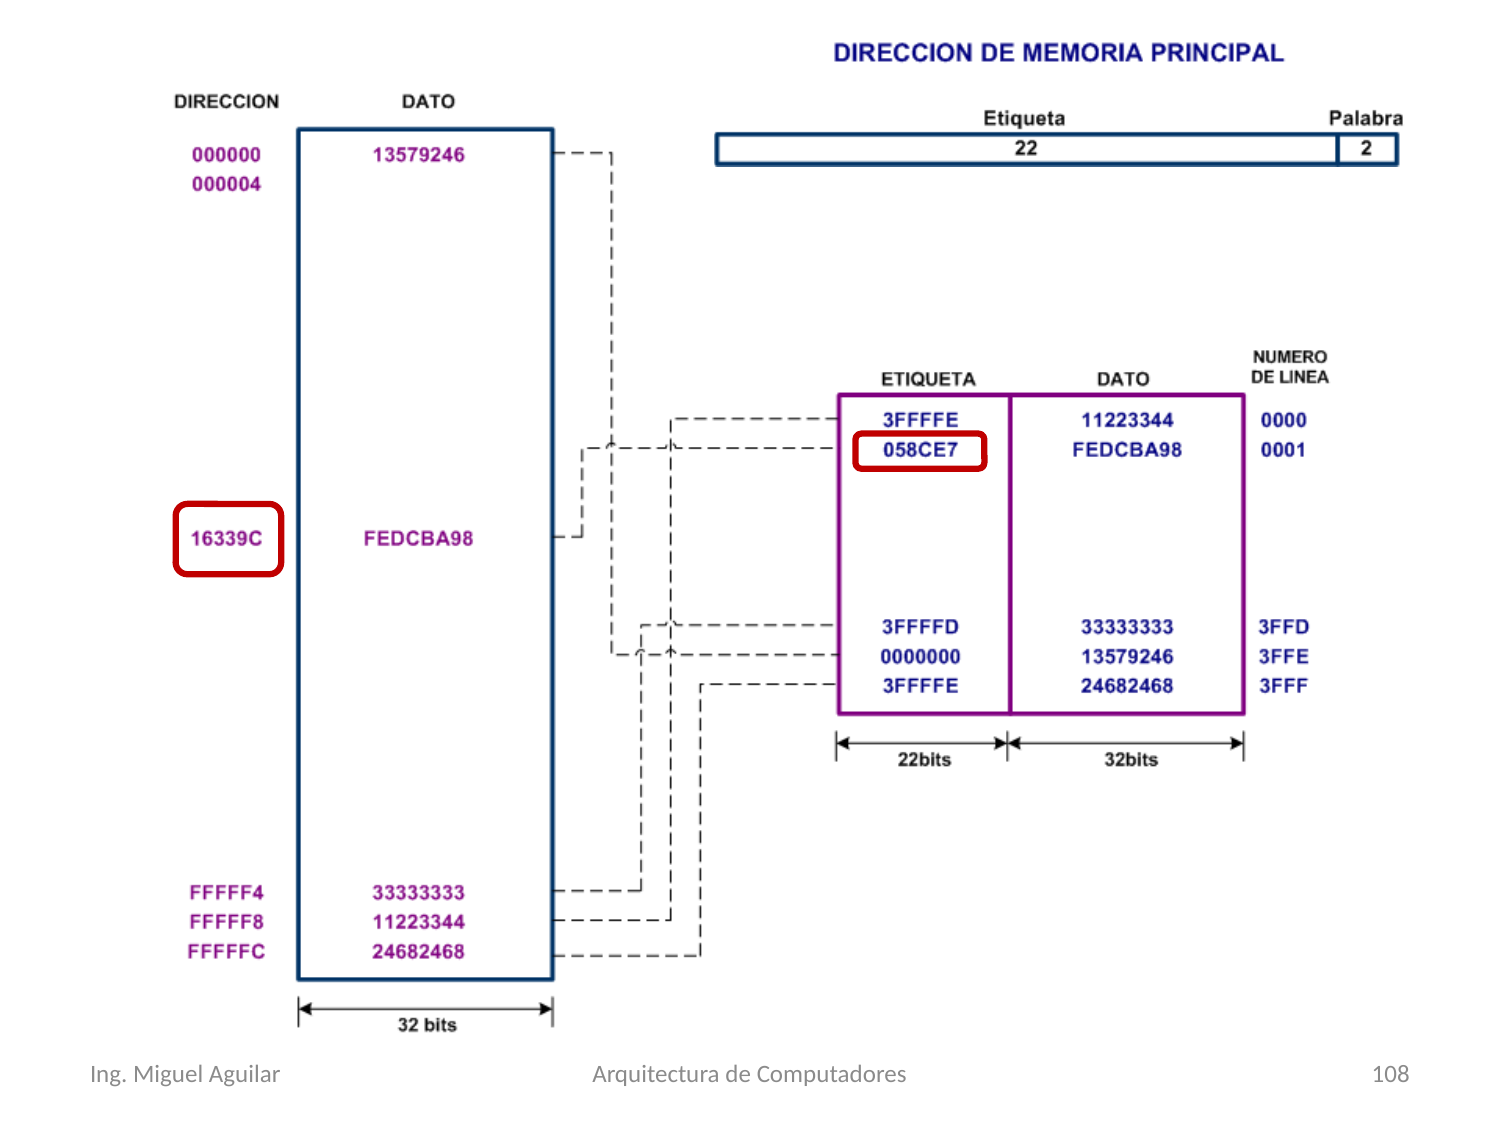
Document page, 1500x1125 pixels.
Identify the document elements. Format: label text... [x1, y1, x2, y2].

slide_number 108 [1074, 1042, 1425, 1103]
slide_number Ing. Miguel Aguilar [75, 1042, 425, 1103]
picture [168, 34, 1406, 1037]
footer Arquitectura de Computadores [512, 1044, 988, 1103]
